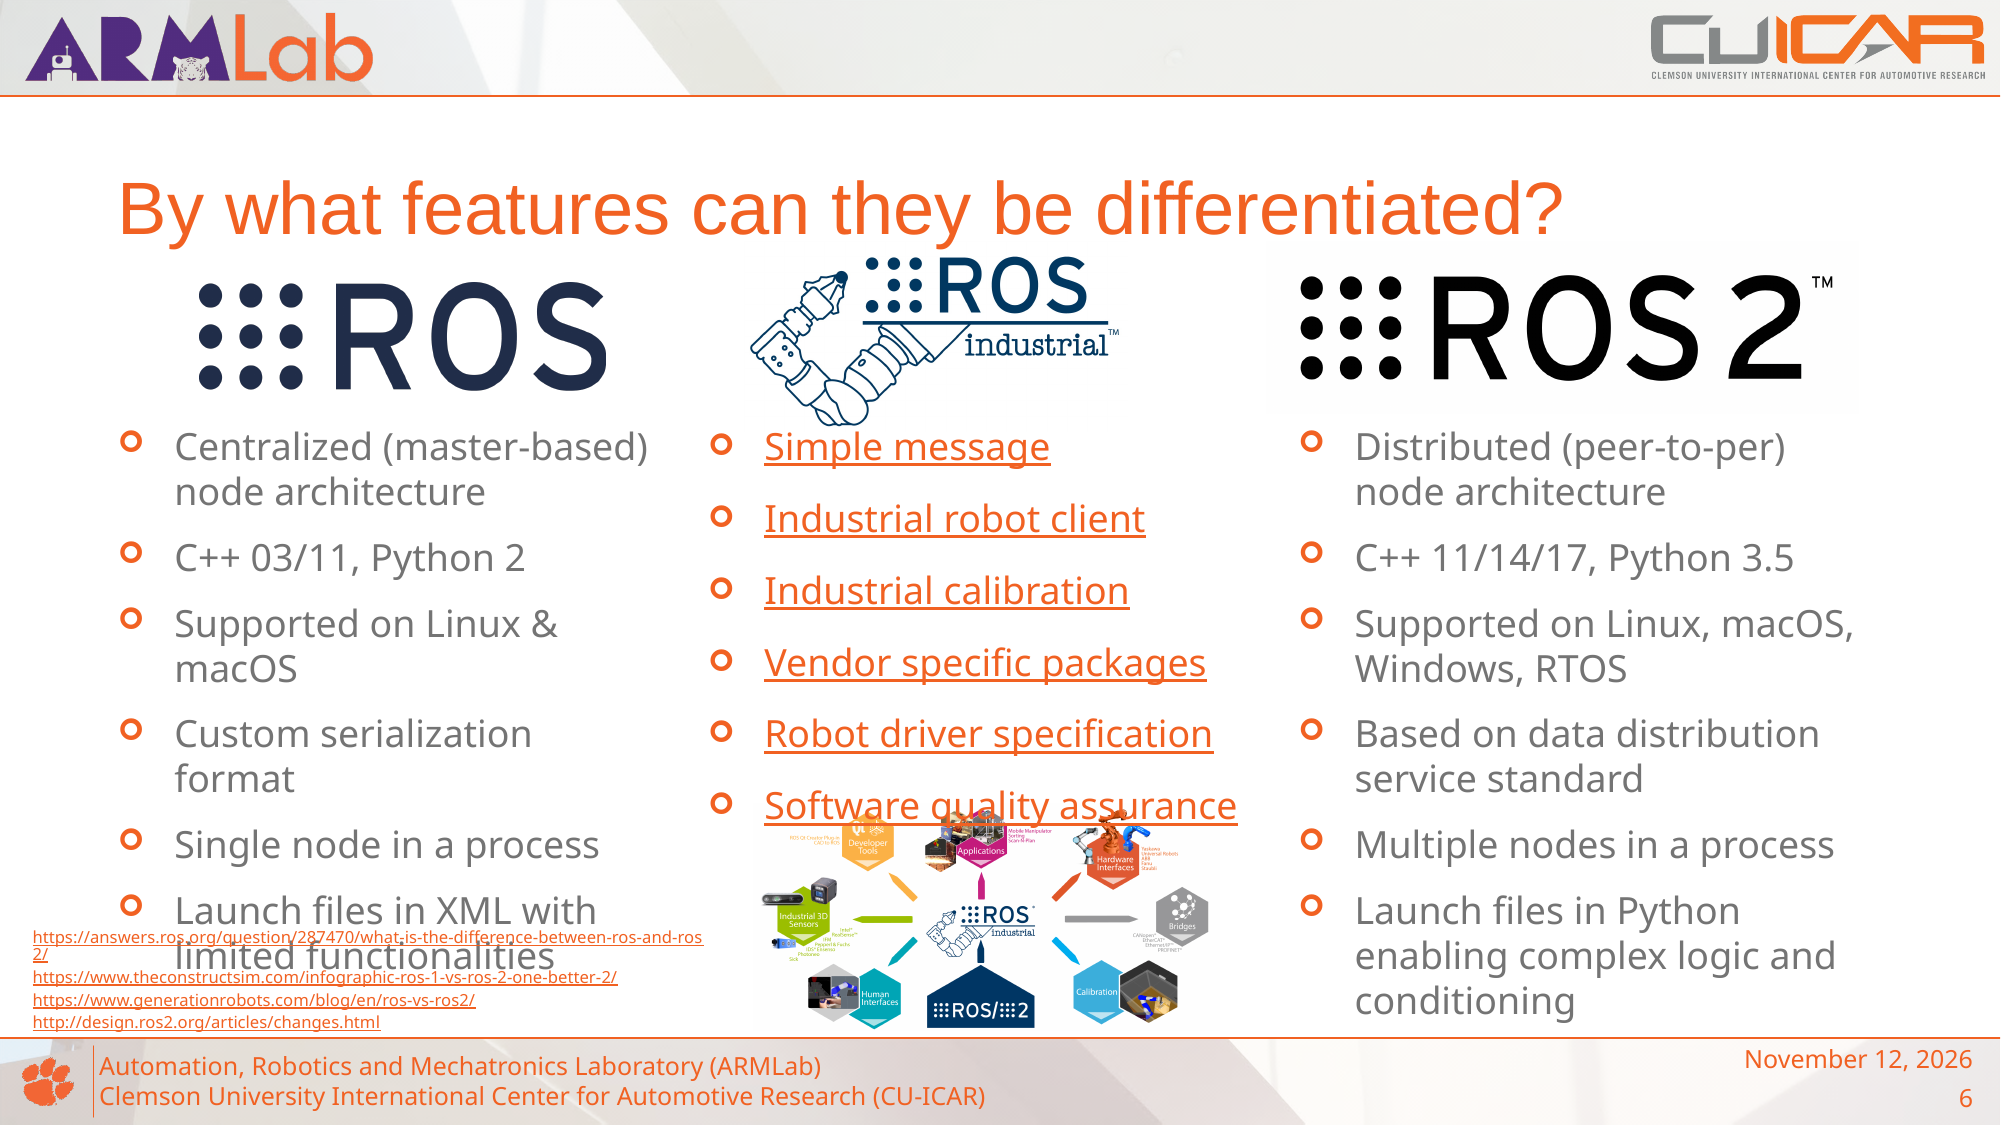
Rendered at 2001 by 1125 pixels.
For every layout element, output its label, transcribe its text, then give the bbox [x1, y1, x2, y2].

picture [0, 0, 2000, 95]
picture [198, 282, 606, 392]
picture [0, 1039, 2000, 1125]
picture [744, 241, 1129, 433]
slide_number 6 [1682, 1085, 1989, 1115]
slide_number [1682, 1046, 1989, 1075]
list Centralized (master-based) node architecture C++ 03/11, Python 2 Supported on Linux & macOS Custom serialization format Single node in a process Launch files in XML with limited functionalities [103, 415, 678, 898]
text_box Simple message Industrial robot client Industrial calibration Vendor specific packages Robot driver specification Software quality assurance [693, 415, 1268, 1000]
text_box https://answers.ros.org/question/287470/what-is-the-difference-between-ros-and-ros2/ https://www.theconstructsim.com/infographic-ros-1-vs-ros-2-one-better-2/ https://www.generationrobots.com/blog/en/ros-vs-ros2/ http://design.ros2.org/articles/changes.html [18, 919, 724, 1026]
picture [1266, 241, 1859, 414]
picture [753, 802, 1221, 1032]
text_box Distributed (peer-to-per) node architecture C++ 11/14/17, Python 3.5 Supported on Linux, macOS, Windows, RTOS Based on data distribution service standard Multiple nodes in a process Launch files in Python enabling complex logic and conditioning [1283, 415, 1897, 1000]
title By what features can they be differentiated? [103, 153, 1897, 258]
